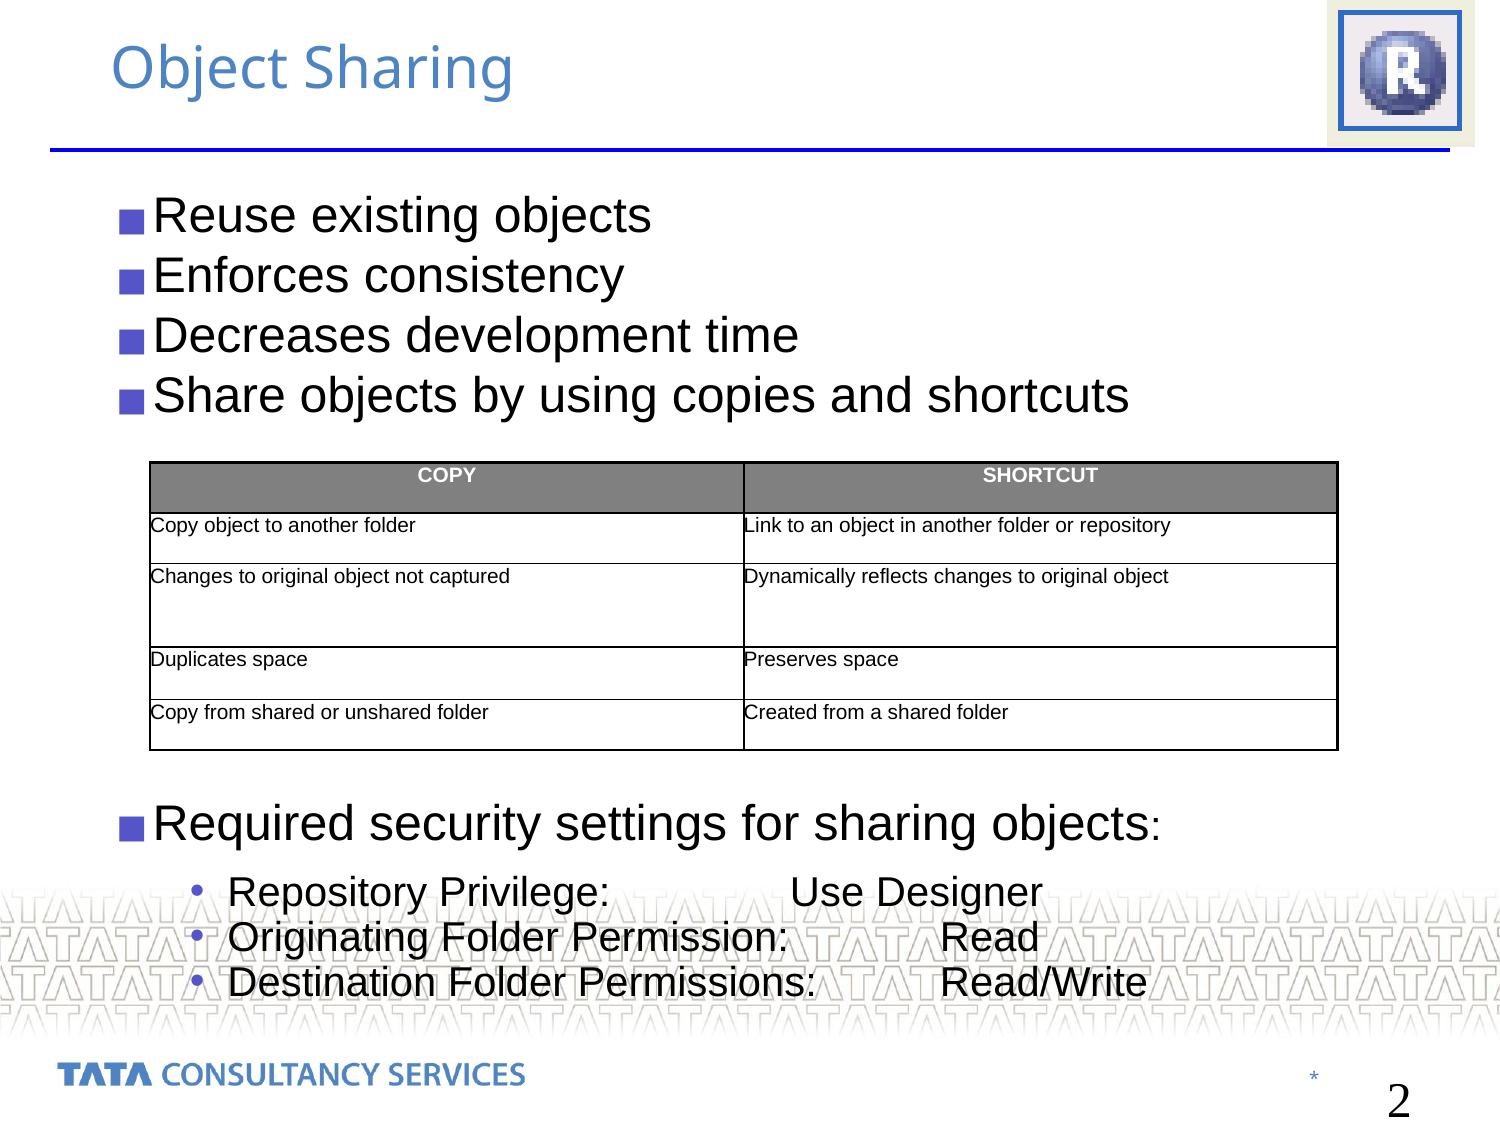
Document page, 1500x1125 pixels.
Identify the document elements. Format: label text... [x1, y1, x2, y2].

title Object Sharing [95, 22, 1456, 166]
table_cell Duplicates space [151, 648, 743, 699]
table_header SHORTCUT [745, 464, 1336, 512]
picture [1326, 0, 1476, 147]
picture [0, 885, 1500, 1039]
table_cell Dynamically reflects changes to original object [745, 564, 1336, 646]
table_cell Created from a shared folder [745, 700, 1336, 749]
table_header COPY [151, 464, 743, 512]
table_cell Link to an object in another folder or repository [745, 514, 1336, 563]
picture [57, 1062, 525, 1086]
table_cell Copy from shared or unshared folder [151, 700, 743, 749]
table_cell Copy object to another folder [151, 514, 743, 563]
text_box Reuse existing objects Enforces consistency Decreases development time Share objects by using copies and shortcuts Required security settings for sharing objects: Repository Privilege: Use Designer Originating Folder Permission: Read Destination Folder Permissions: Read/Write [99, 174, 1388, 1013]
slide_number ‹#› [1371, 1059, 1435, 1104]
table_cell Changes to original object not captured [151, 564, 743, 646]
table_cell Preserves space [745, 648, 1336, 699]
